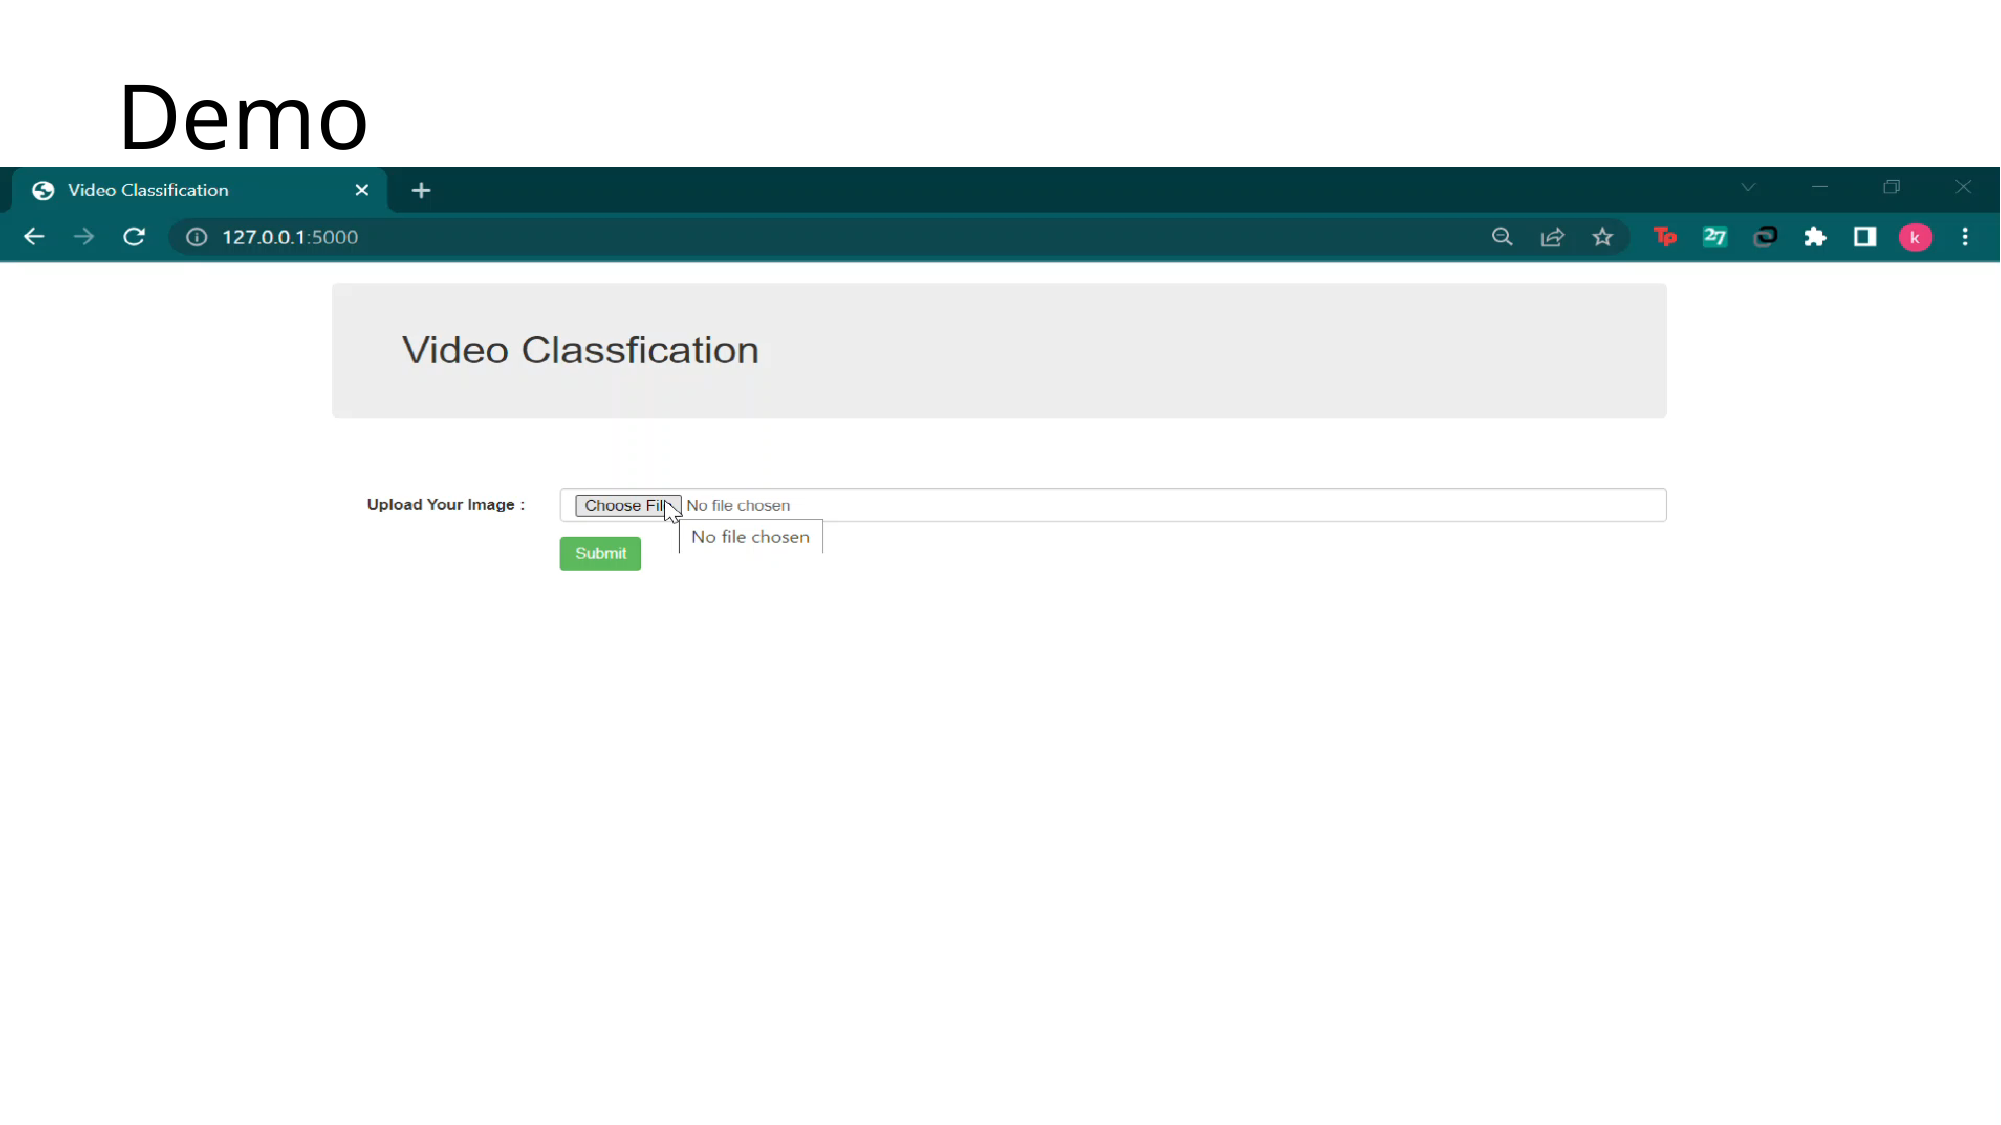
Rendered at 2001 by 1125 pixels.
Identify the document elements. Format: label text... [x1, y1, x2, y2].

title Demo [101, 64, 407, 167]
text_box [0, 167, 2000, 1125]
